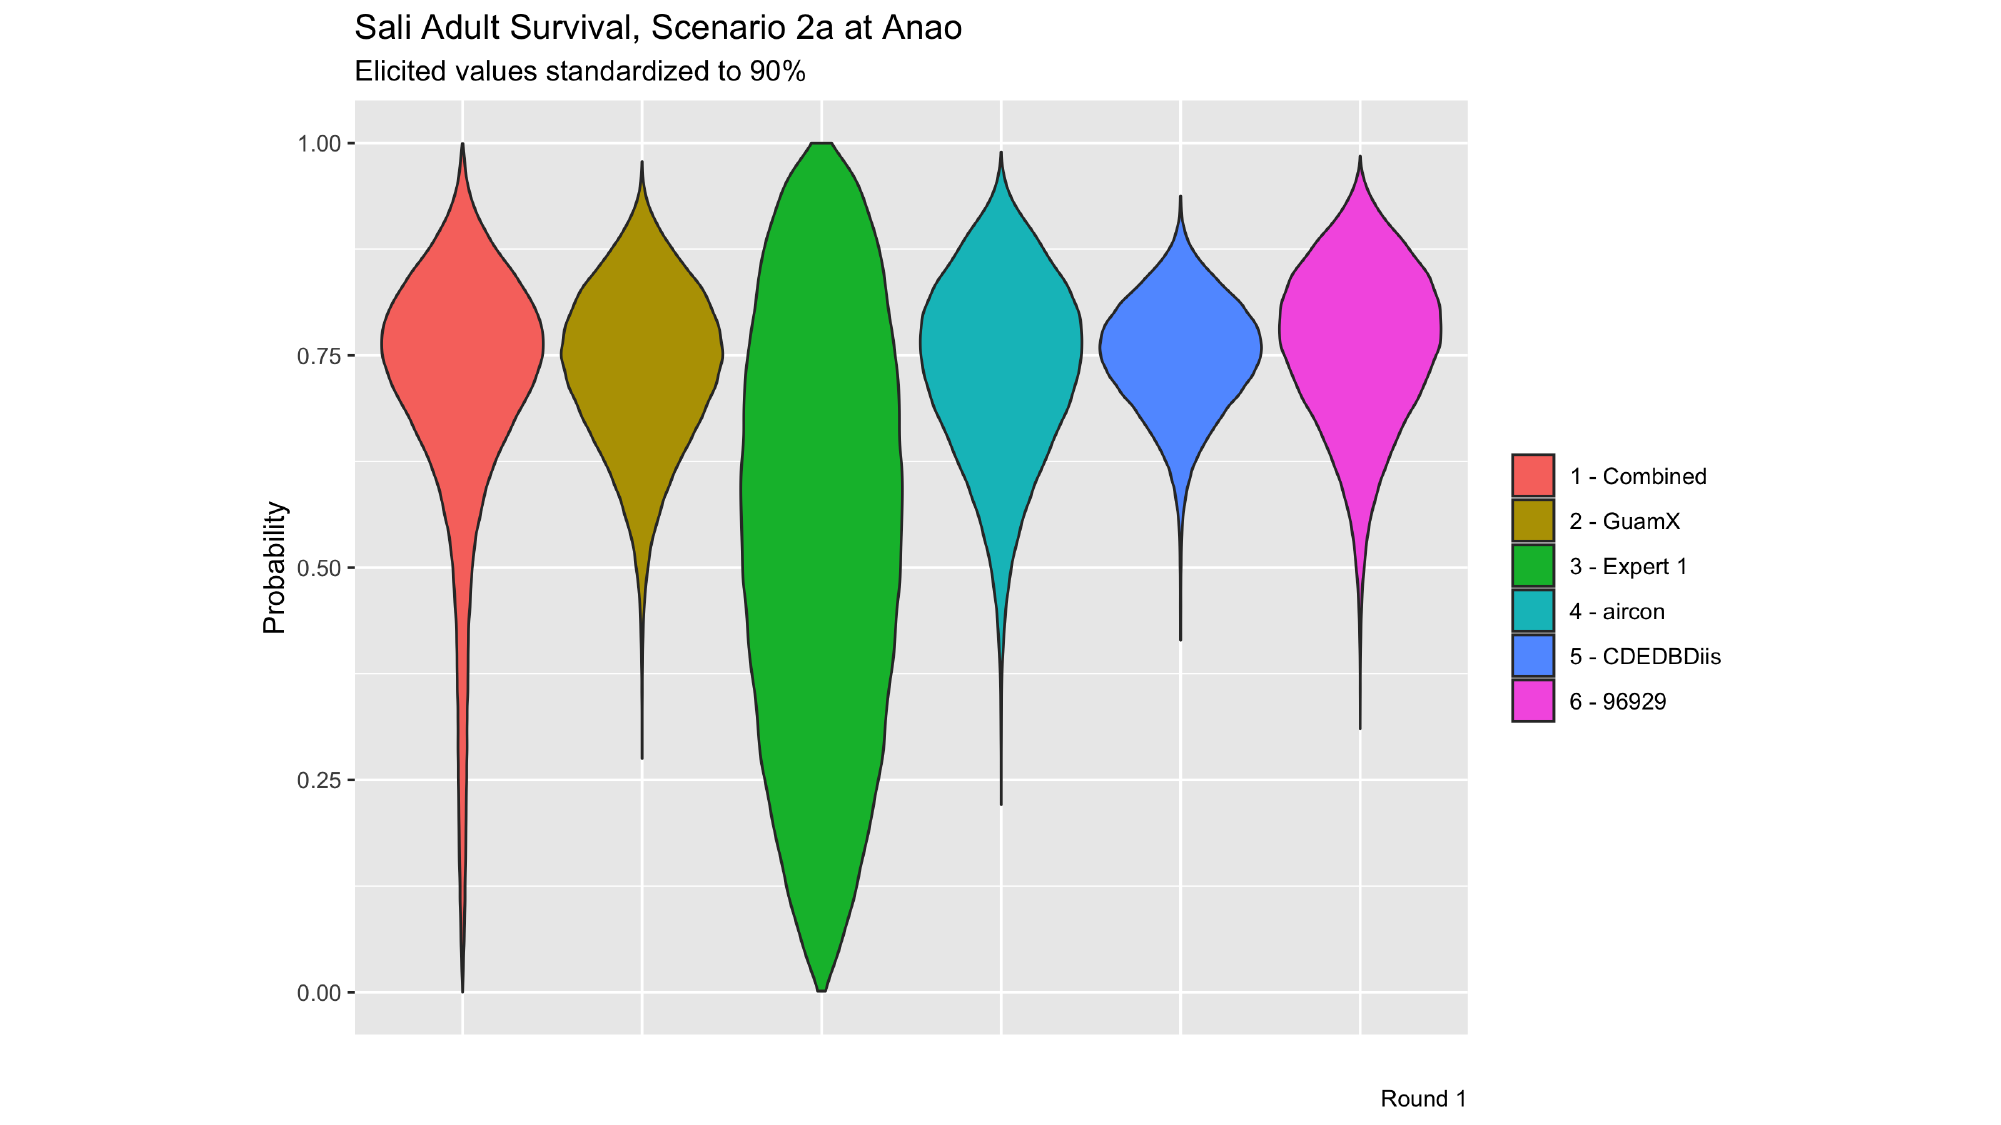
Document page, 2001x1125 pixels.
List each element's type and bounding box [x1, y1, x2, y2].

list [249, 0, 1750, 1125]
